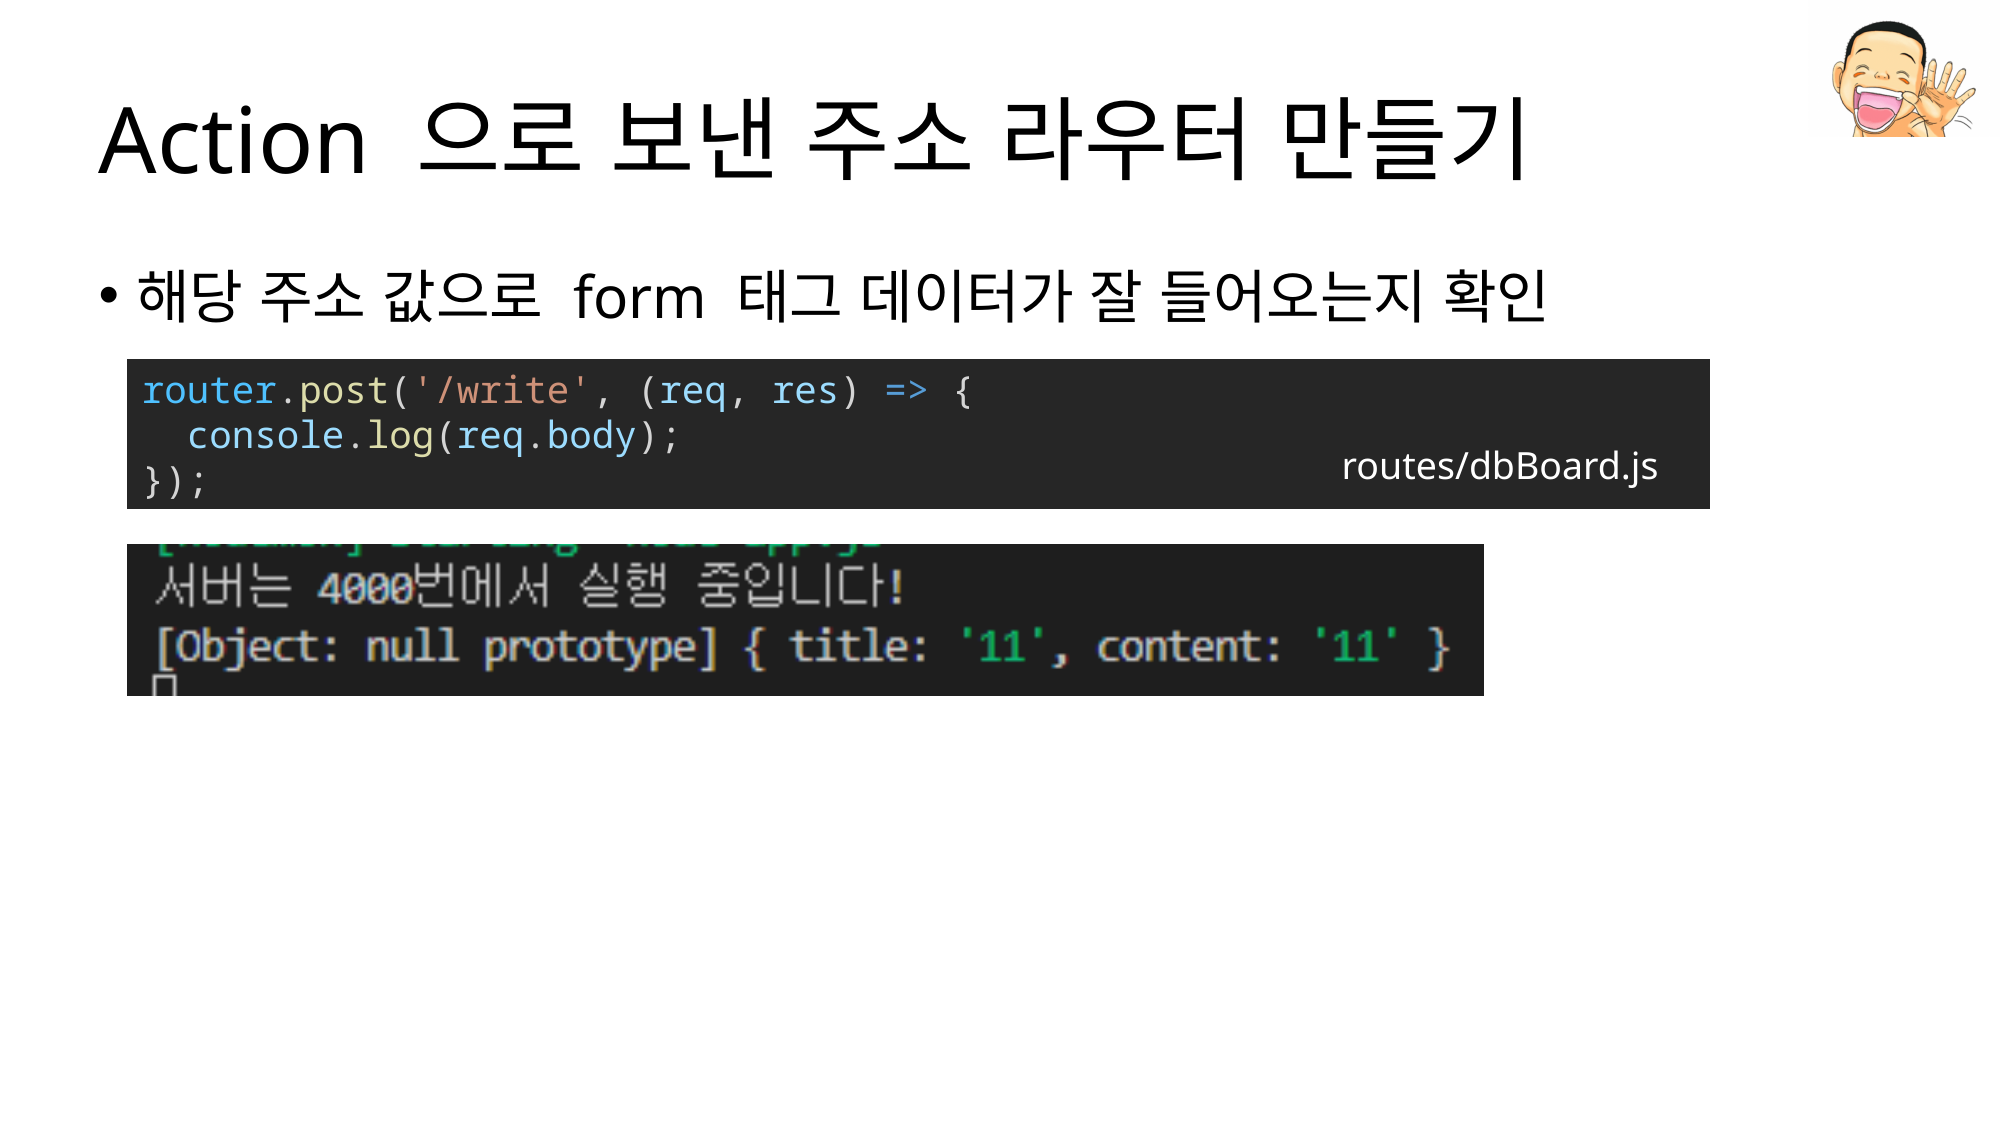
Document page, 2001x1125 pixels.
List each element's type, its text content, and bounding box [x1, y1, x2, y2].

text_box routes/dbBoard.js [1326, 434, 1674, 495]
picture [1931, 0, 2000, 137]
title Action 으로 보낸 주소 라우터 만들기 [83, 0, 1931, 218]
text_box router.post('/write', (req, res) => { console.log(req.body); }); [127, 359, 1710, 509]
list 해당 주소 값으로 form 태그 데이터가 잘 들어오는지 확인 [83, 217, 1855, 1125]
picture [127, 544, 1484, 696]
